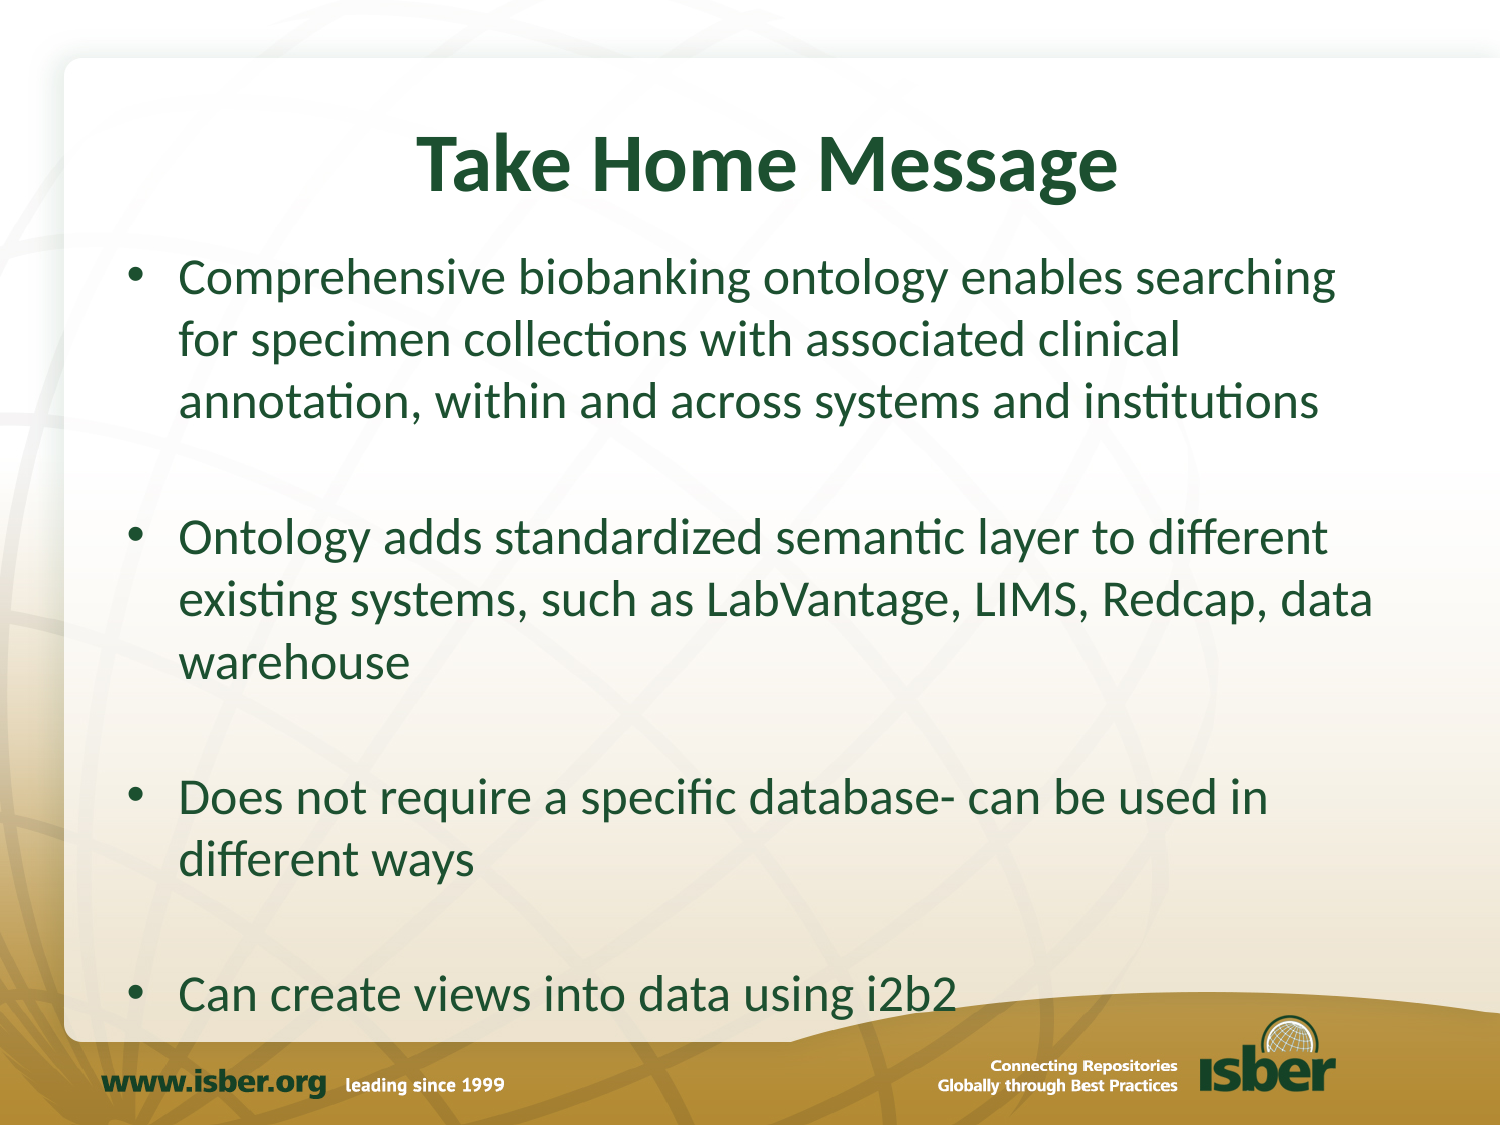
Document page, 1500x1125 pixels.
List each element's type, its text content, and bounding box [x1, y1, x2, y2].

list Comprehensive biobanking ontology enables searching for specimen collections with associated clinical annotation, within and across systems and institutions Ontology adds standardized semantic layer to different existing systems, such as LabVantage, LIMS, Redcap, data warehouse Does not require a specific database- can be used in different ways Can create views into data using i2b2 [111, 234, 1425, 1038]
picture [0, 0, 1500, 1125]
title Take Home Message [111, 95, 1425, 222]
